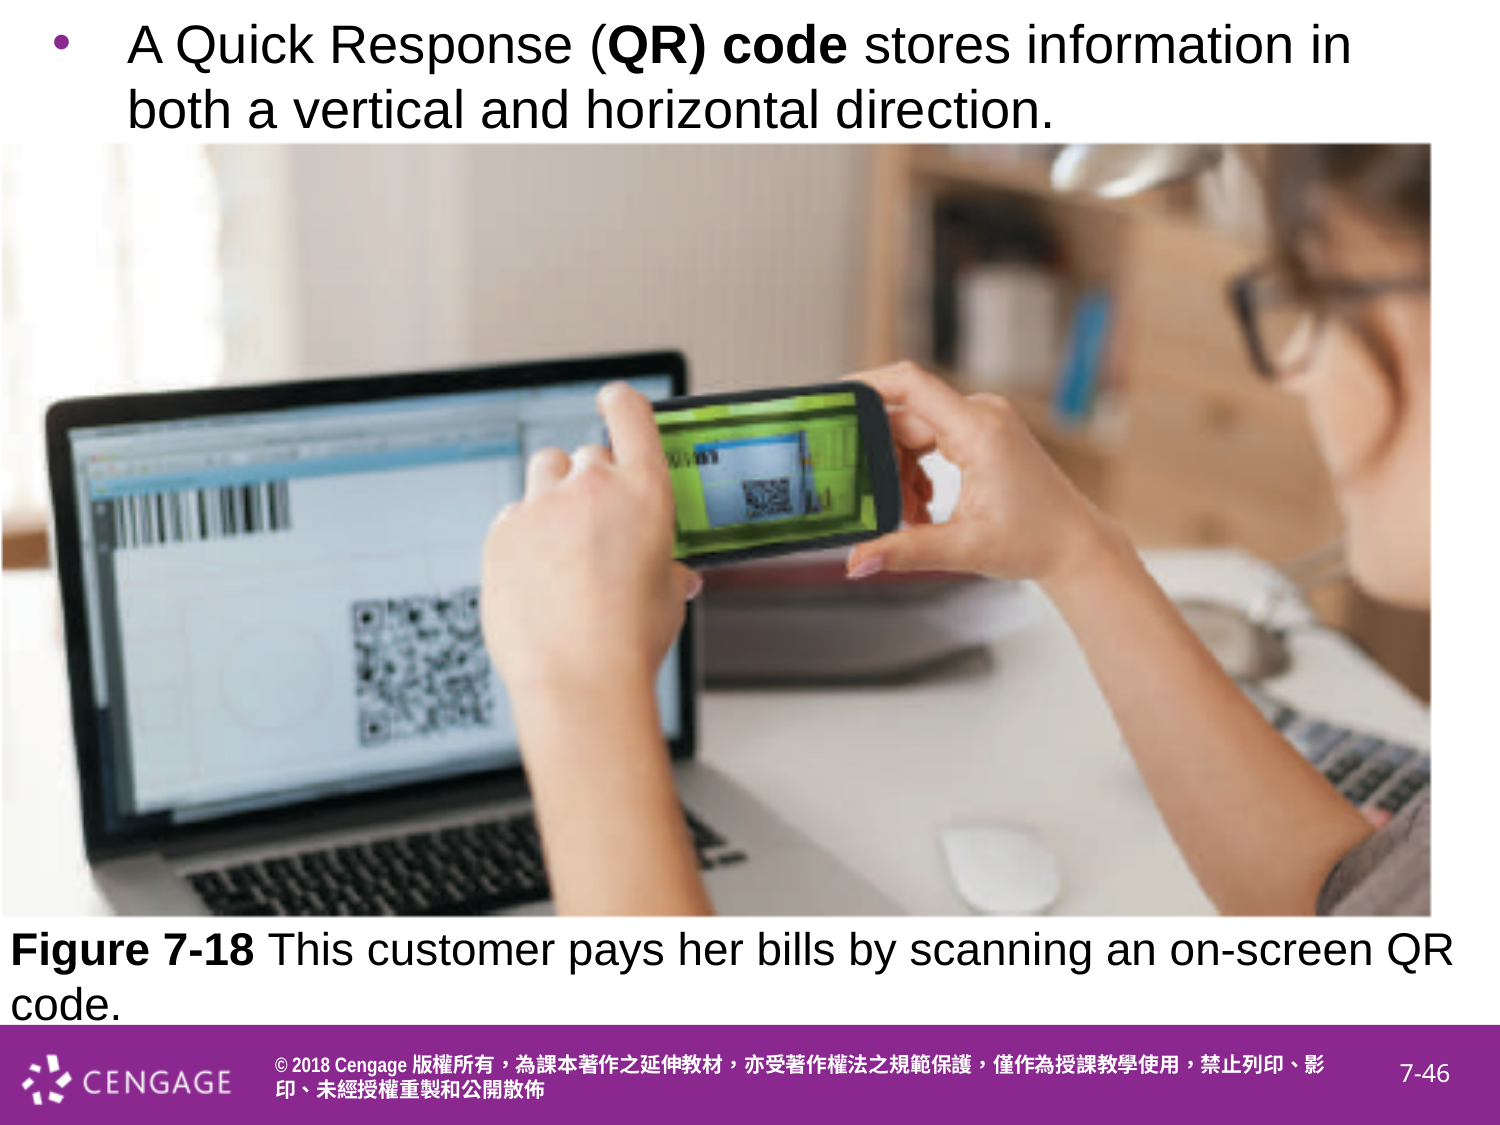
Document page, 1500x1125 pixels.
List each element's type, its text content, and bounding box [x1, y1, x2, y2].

picture [12, 1045, 236, 1113]
picture [0, 129, 1438, 927]
list Figure 7-18 This customer pays her bills by scanning an on-screen QR code. [0, 912, 1483, 1035]
list A Quick Response (QR) code stores information in both a vertical and horizontal direction. [37, 1, 1450, 139]
